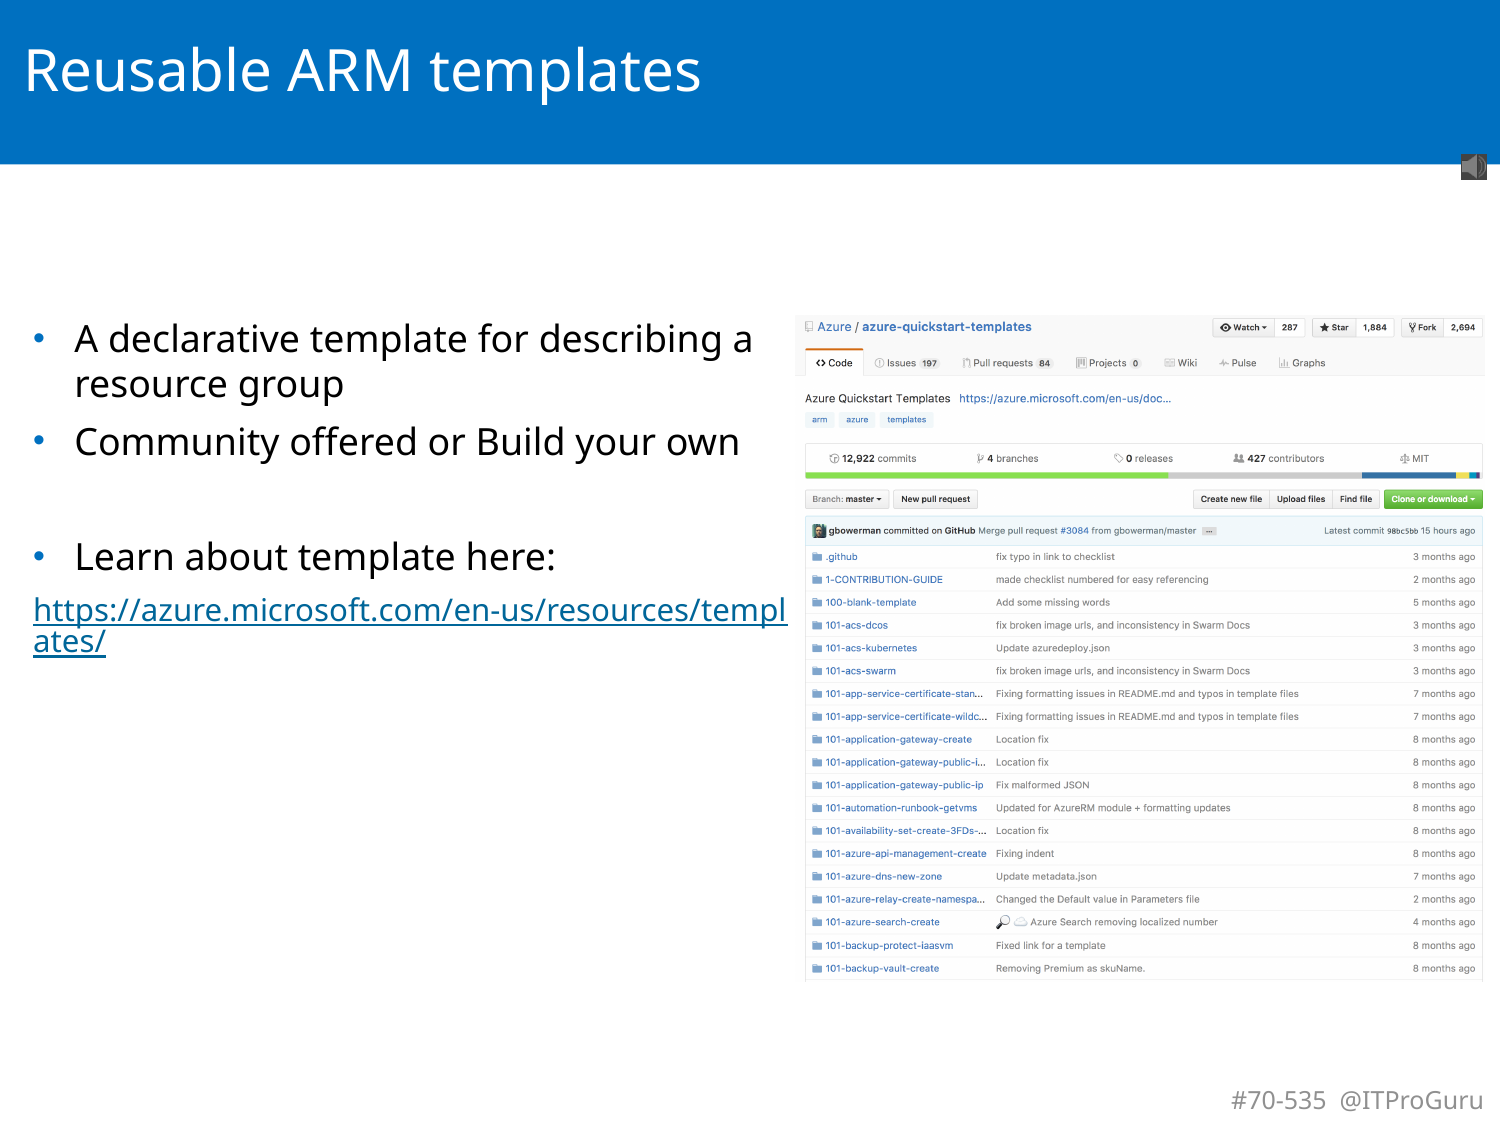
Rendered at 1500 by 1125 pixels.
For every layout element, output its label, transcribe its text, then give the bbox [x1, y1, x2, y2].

title Reusable ARM templates [22, 0, 1472, 148]
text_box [1459, 152, 1488, 181]
list A declarative template for describing a resource group Community offered or Build your own Learn about template here: https://azure.microsoft.com/en-us/resources/templates/ [32, 314, 794, 669]
picture [795, 314, 1485, 982]
